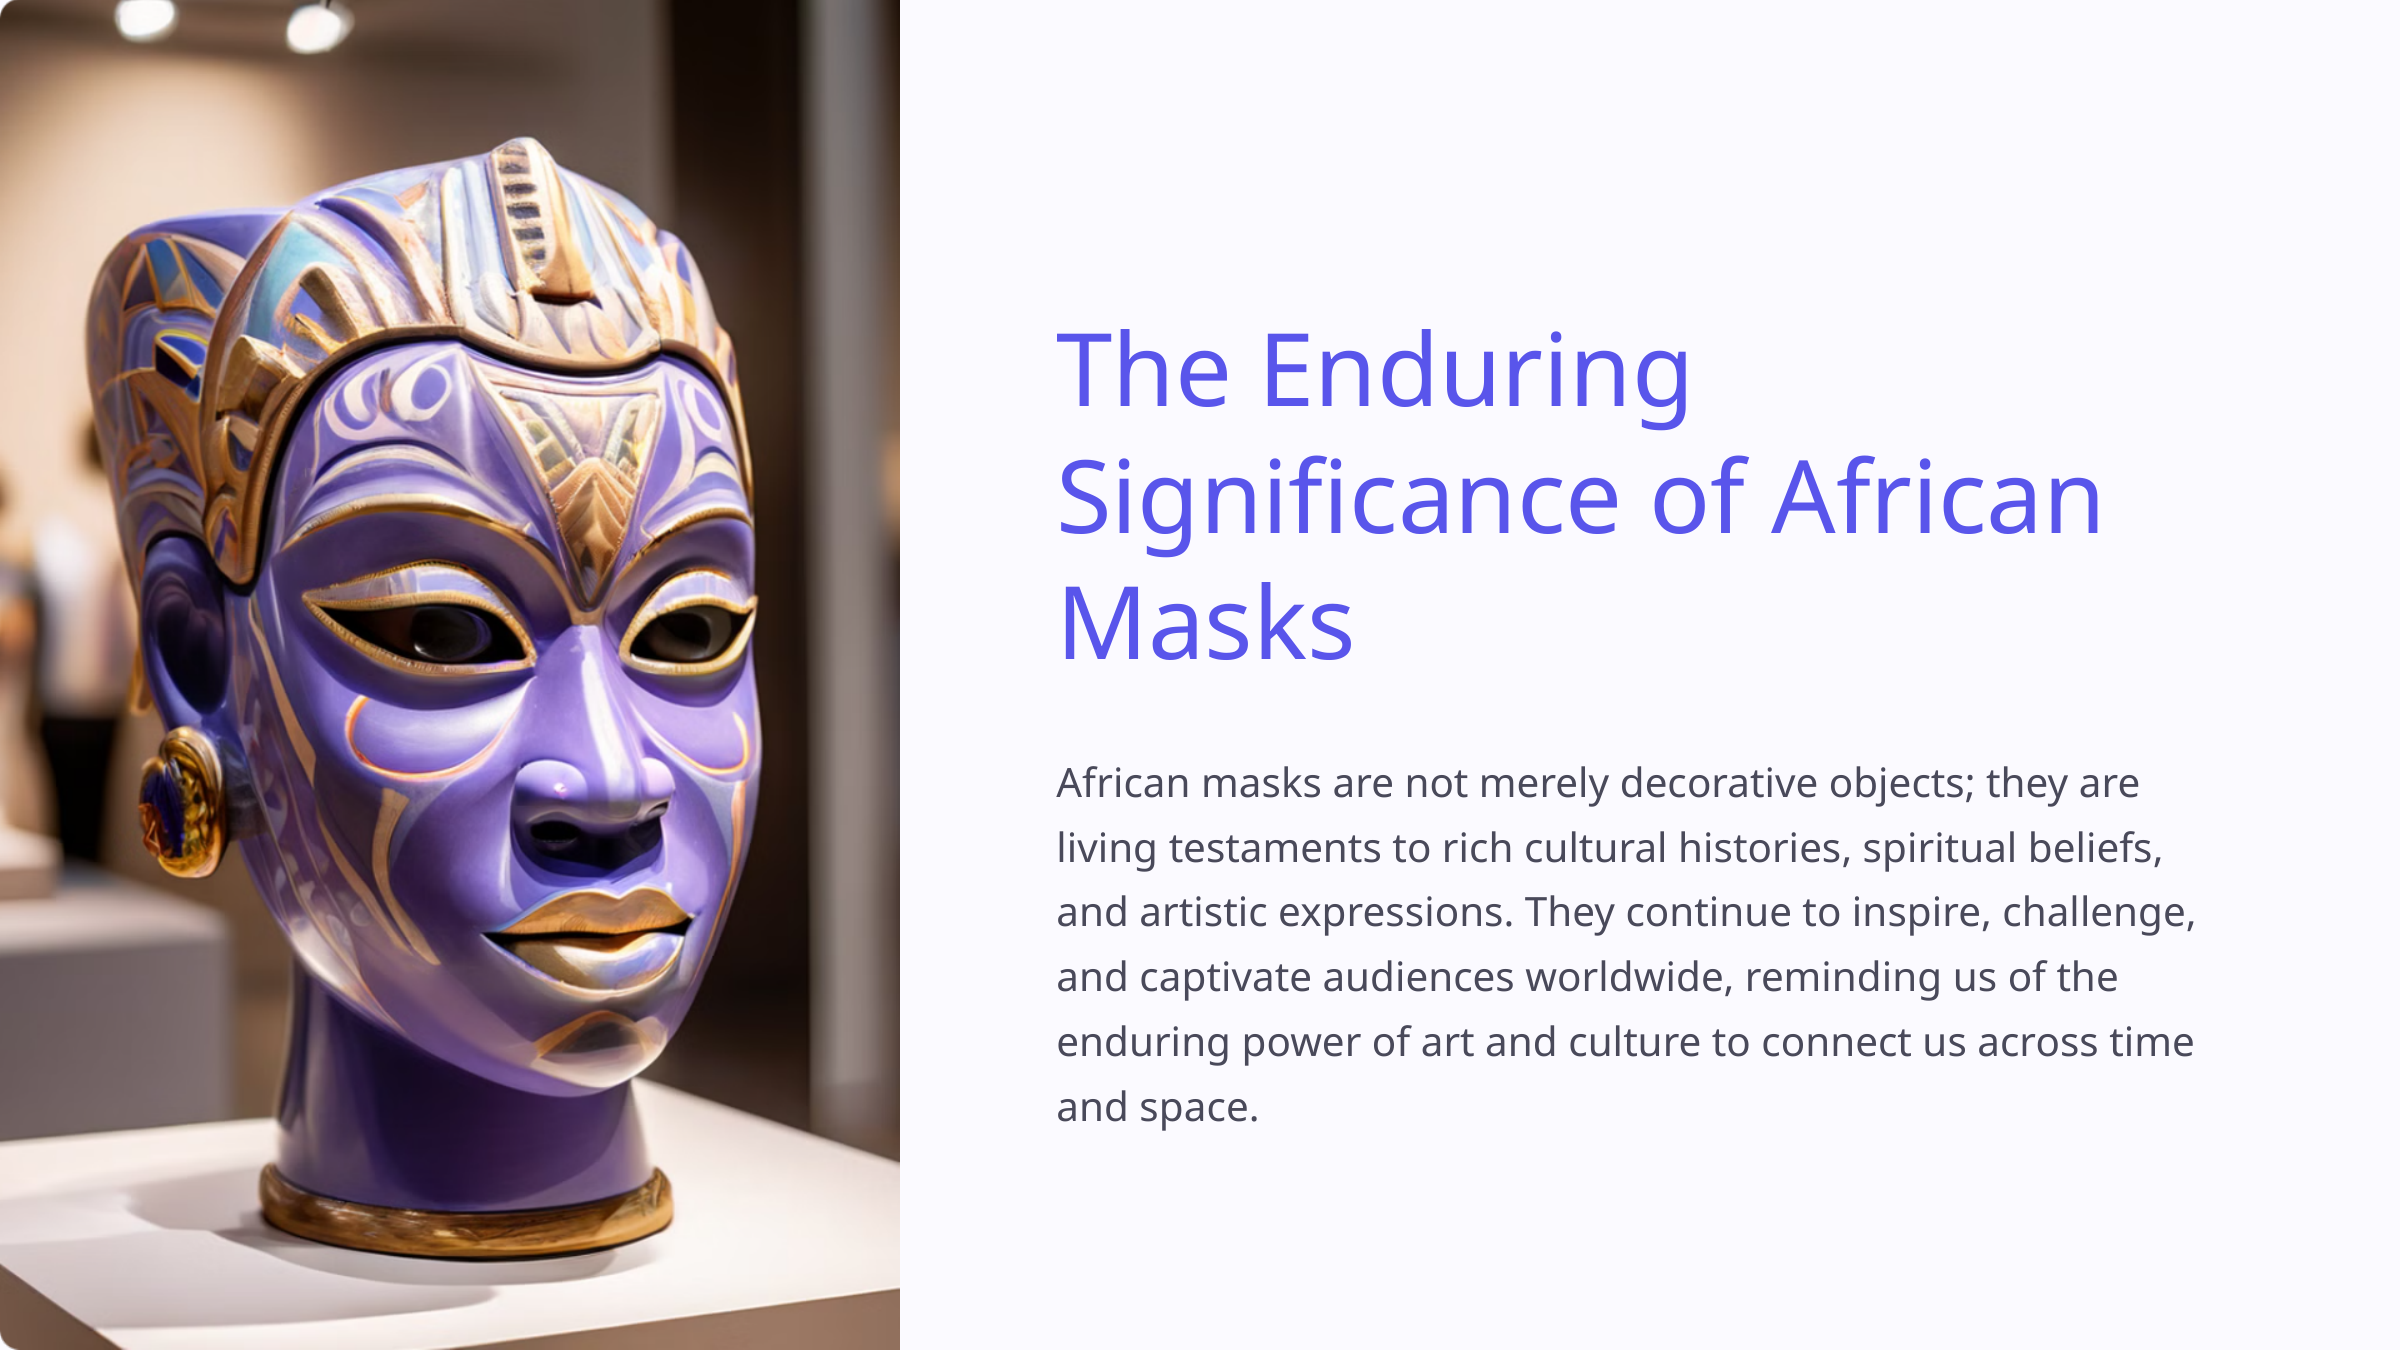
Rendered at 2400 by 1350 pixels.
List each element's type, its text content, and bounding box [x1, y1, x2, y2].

text_box The Enduring Significance of African Masks [1041, 292, 2259, 673]
text_box [900, 0, 2400, 1350]
picture [0, 0, 900, 1350]
text_box African masks are not merely decorative objects; they are living testaments to rich cultural histories, spiritual beliefs, and artistic expressions. They continue to inspire, challenge, and captivate audiences worldwide, reminding us of the enduring power of art and culture to connect us across time and space. [1041, 733, 2259, 1058]
